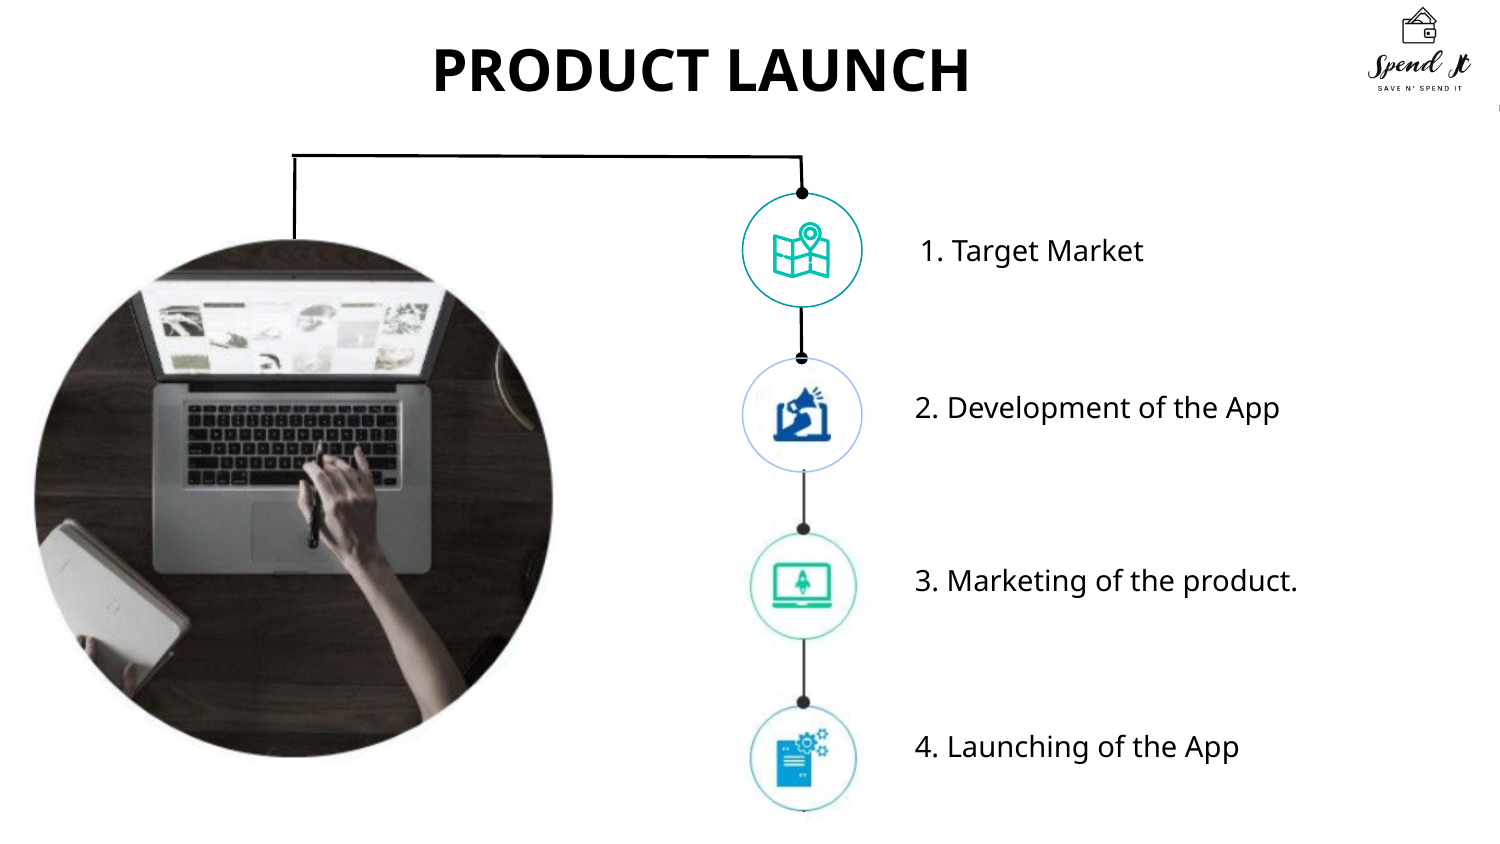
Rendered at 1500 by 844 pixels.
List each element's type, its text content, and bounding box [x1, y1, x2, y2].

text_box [773, 222, 830, 278]
text_box 1. Target Market [904, 217, 1397, 283]
text_box [742, 193, 862, 308]
picture [24, 230, 564, 767]
text_box 3. Marketing of the product. [899, 547, 1356, 612]
text_box PRODUCT LAUNCH [252, 18, 1151, 119]
picture [710, 357, 881, 825]
text_box 4. Launching of the App [899, 712, 1402, 778]
picture [1346, 0, 1500, 113]
text_box 2. Development of the App [899, 374, 1402, 440]
